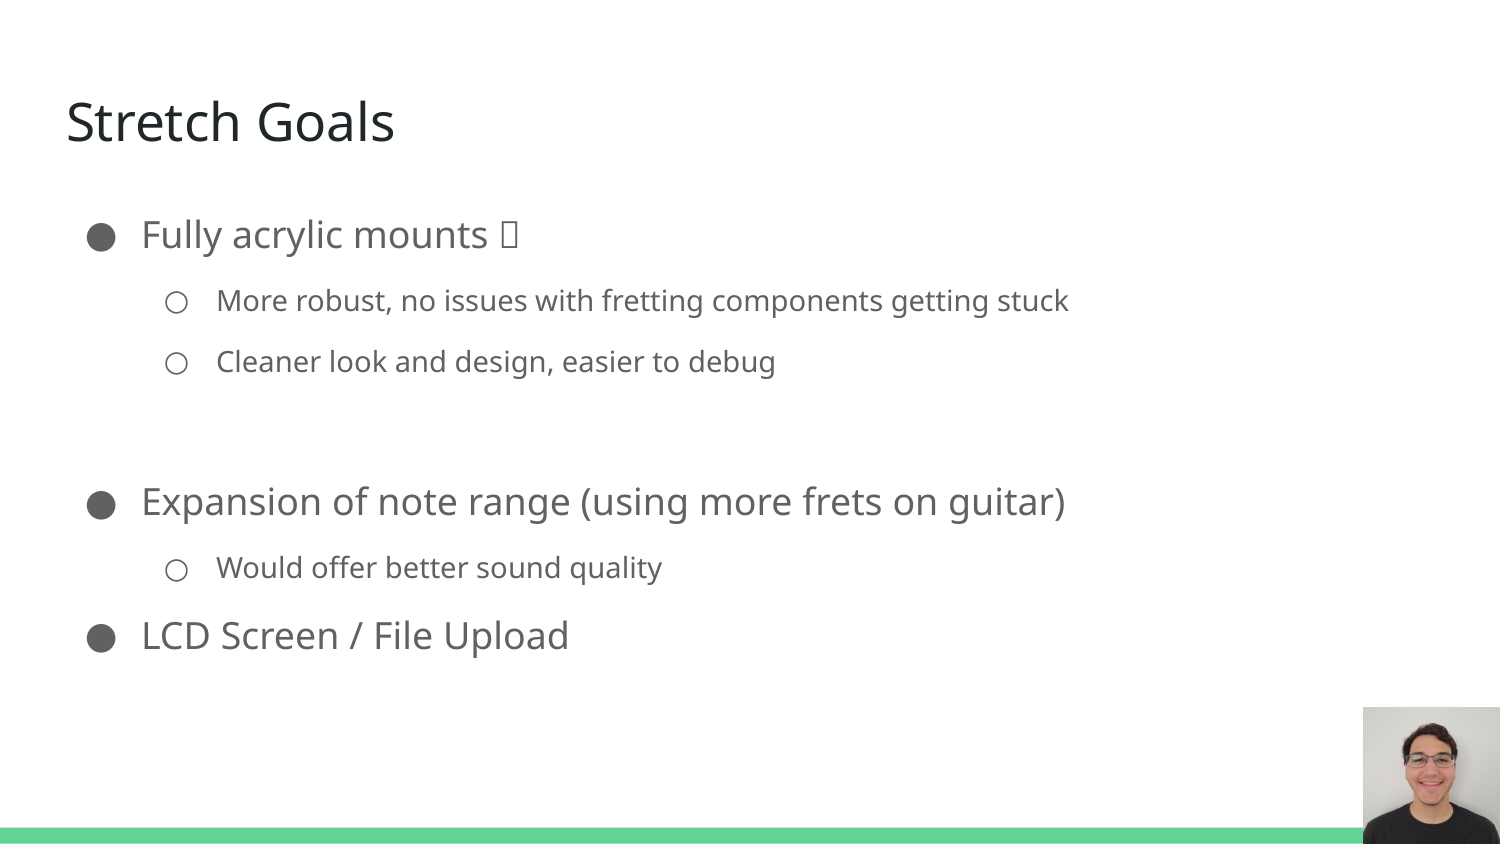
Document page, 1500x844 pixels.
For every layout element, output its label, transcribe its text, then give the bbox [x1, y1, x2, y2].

list Fully acrylic mounts ✅ More robust, no issues with fretting components getting stuck Cleaner look and design, easier to debug Expansion of note range (using more frets on guitar) Would offer better sound quality LCD Screen / File Upload [51, 189, 1281, 697]
picture [1363, 707, 1500, 844]
title Stretch Goals [51, 72, 1449, 167]
